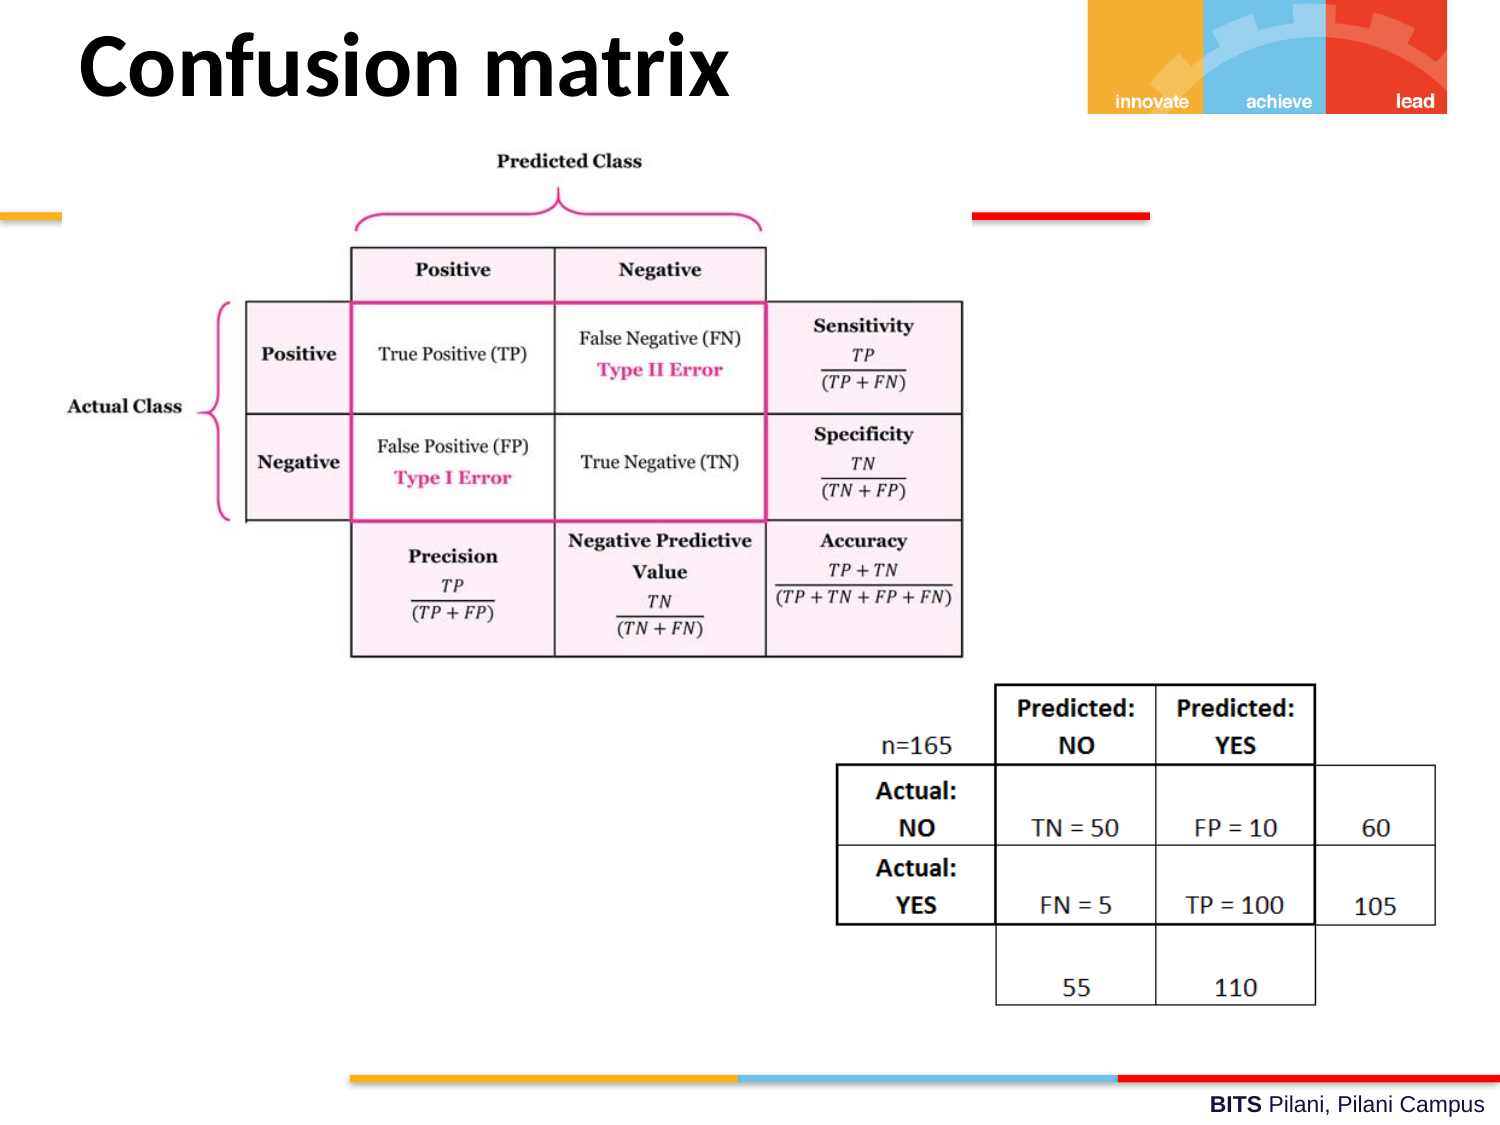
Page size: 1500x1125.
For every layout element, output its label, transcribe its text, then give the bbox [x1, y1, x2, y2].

picture [62, 149, 973, 663]
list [812, 661, 1460, 1031]
picture [1087, 0, 1448, 114]
title Confusion matrix [64, 0, 1069, 233]
